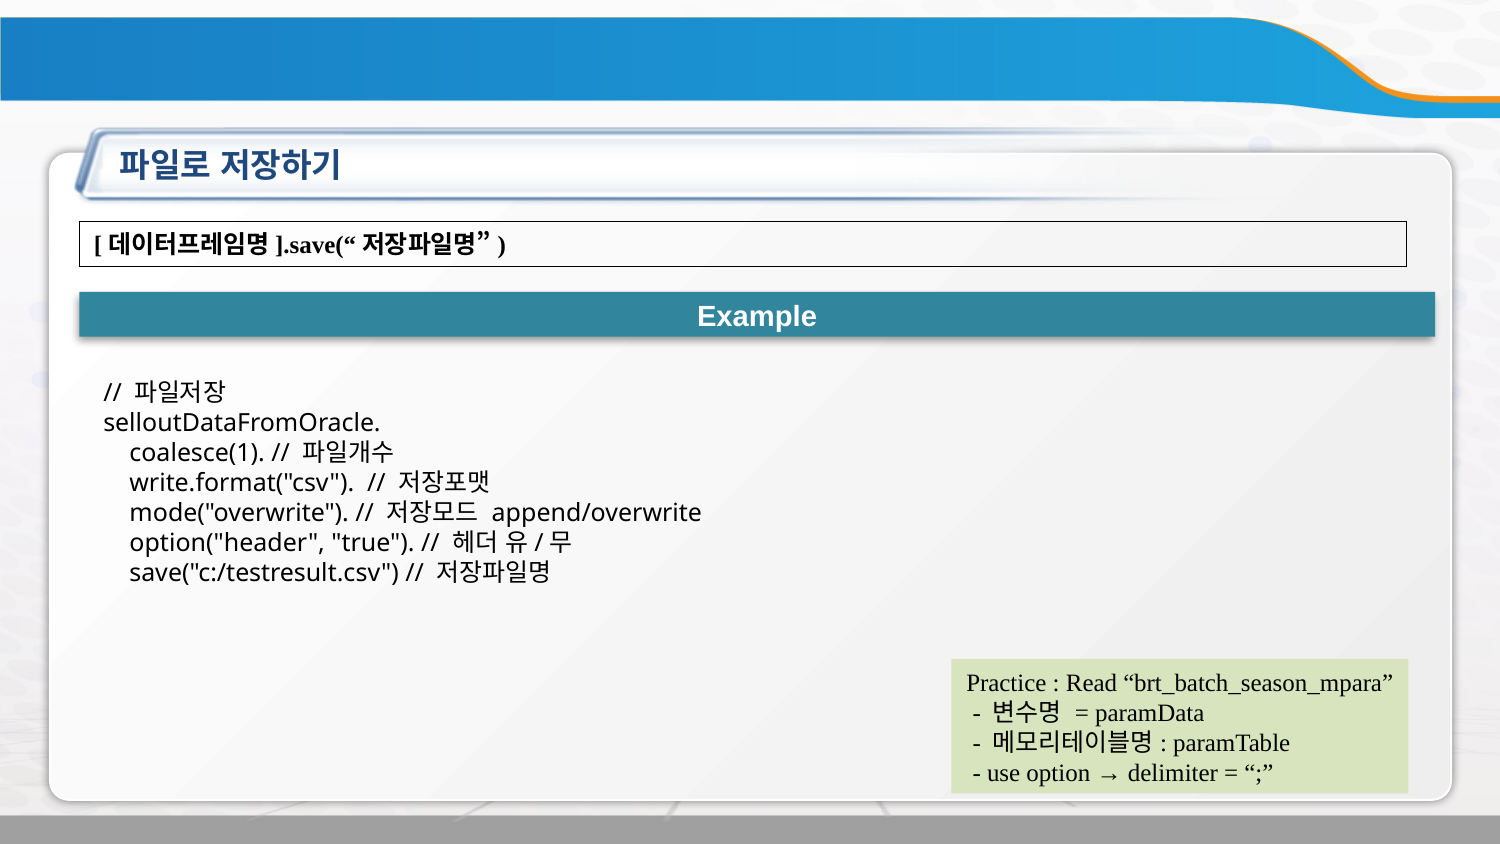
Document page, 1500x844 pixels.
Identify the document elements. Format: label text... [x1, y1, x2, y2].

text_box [49, 126, 1452, 801]
picture [0, 0, 1500, 844]
text_box 5. 데이터 저장 [29, 0, 1175, 103]
